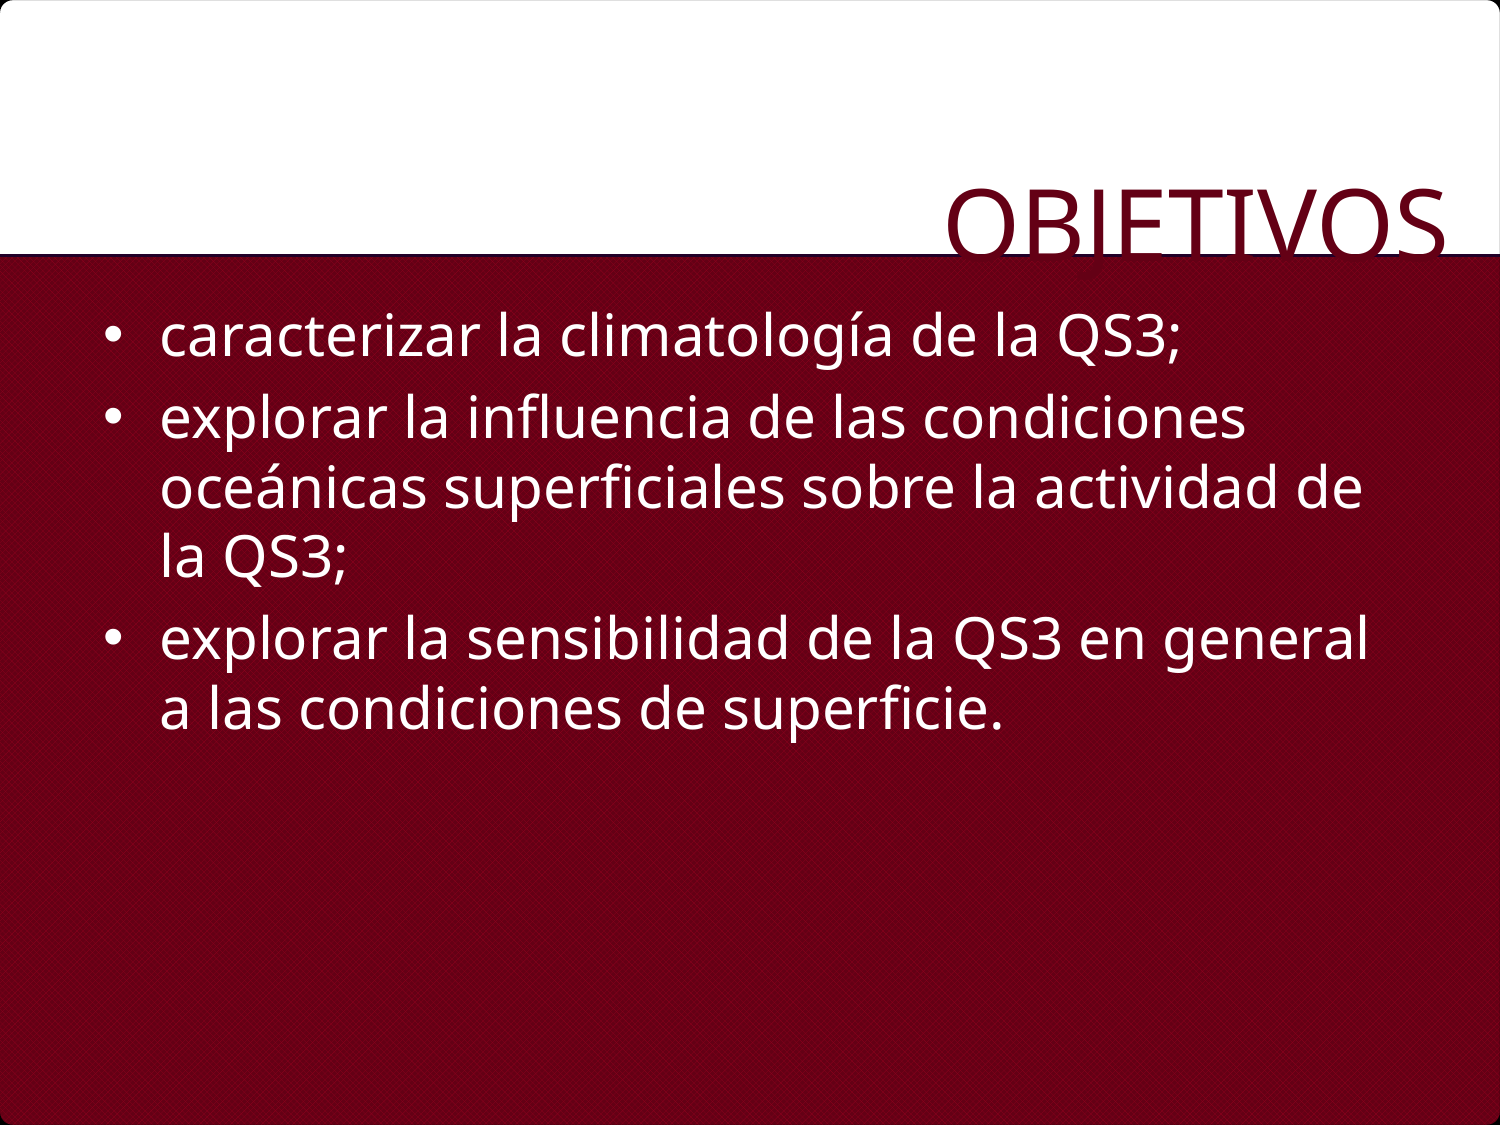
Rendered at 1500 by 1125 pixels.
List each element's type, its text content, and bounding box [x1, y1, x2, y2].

list caracterizar la climatología de la QS3; explorar la influencia de las condiciones oceánicas superficiales sobre la actividad de la QS3; explorar la sensibilidad de la QS3 en general a las condiciones de superficie. [88, 290, 1412, 1059]
list Objetivos [35, 121, 1465, 323]
